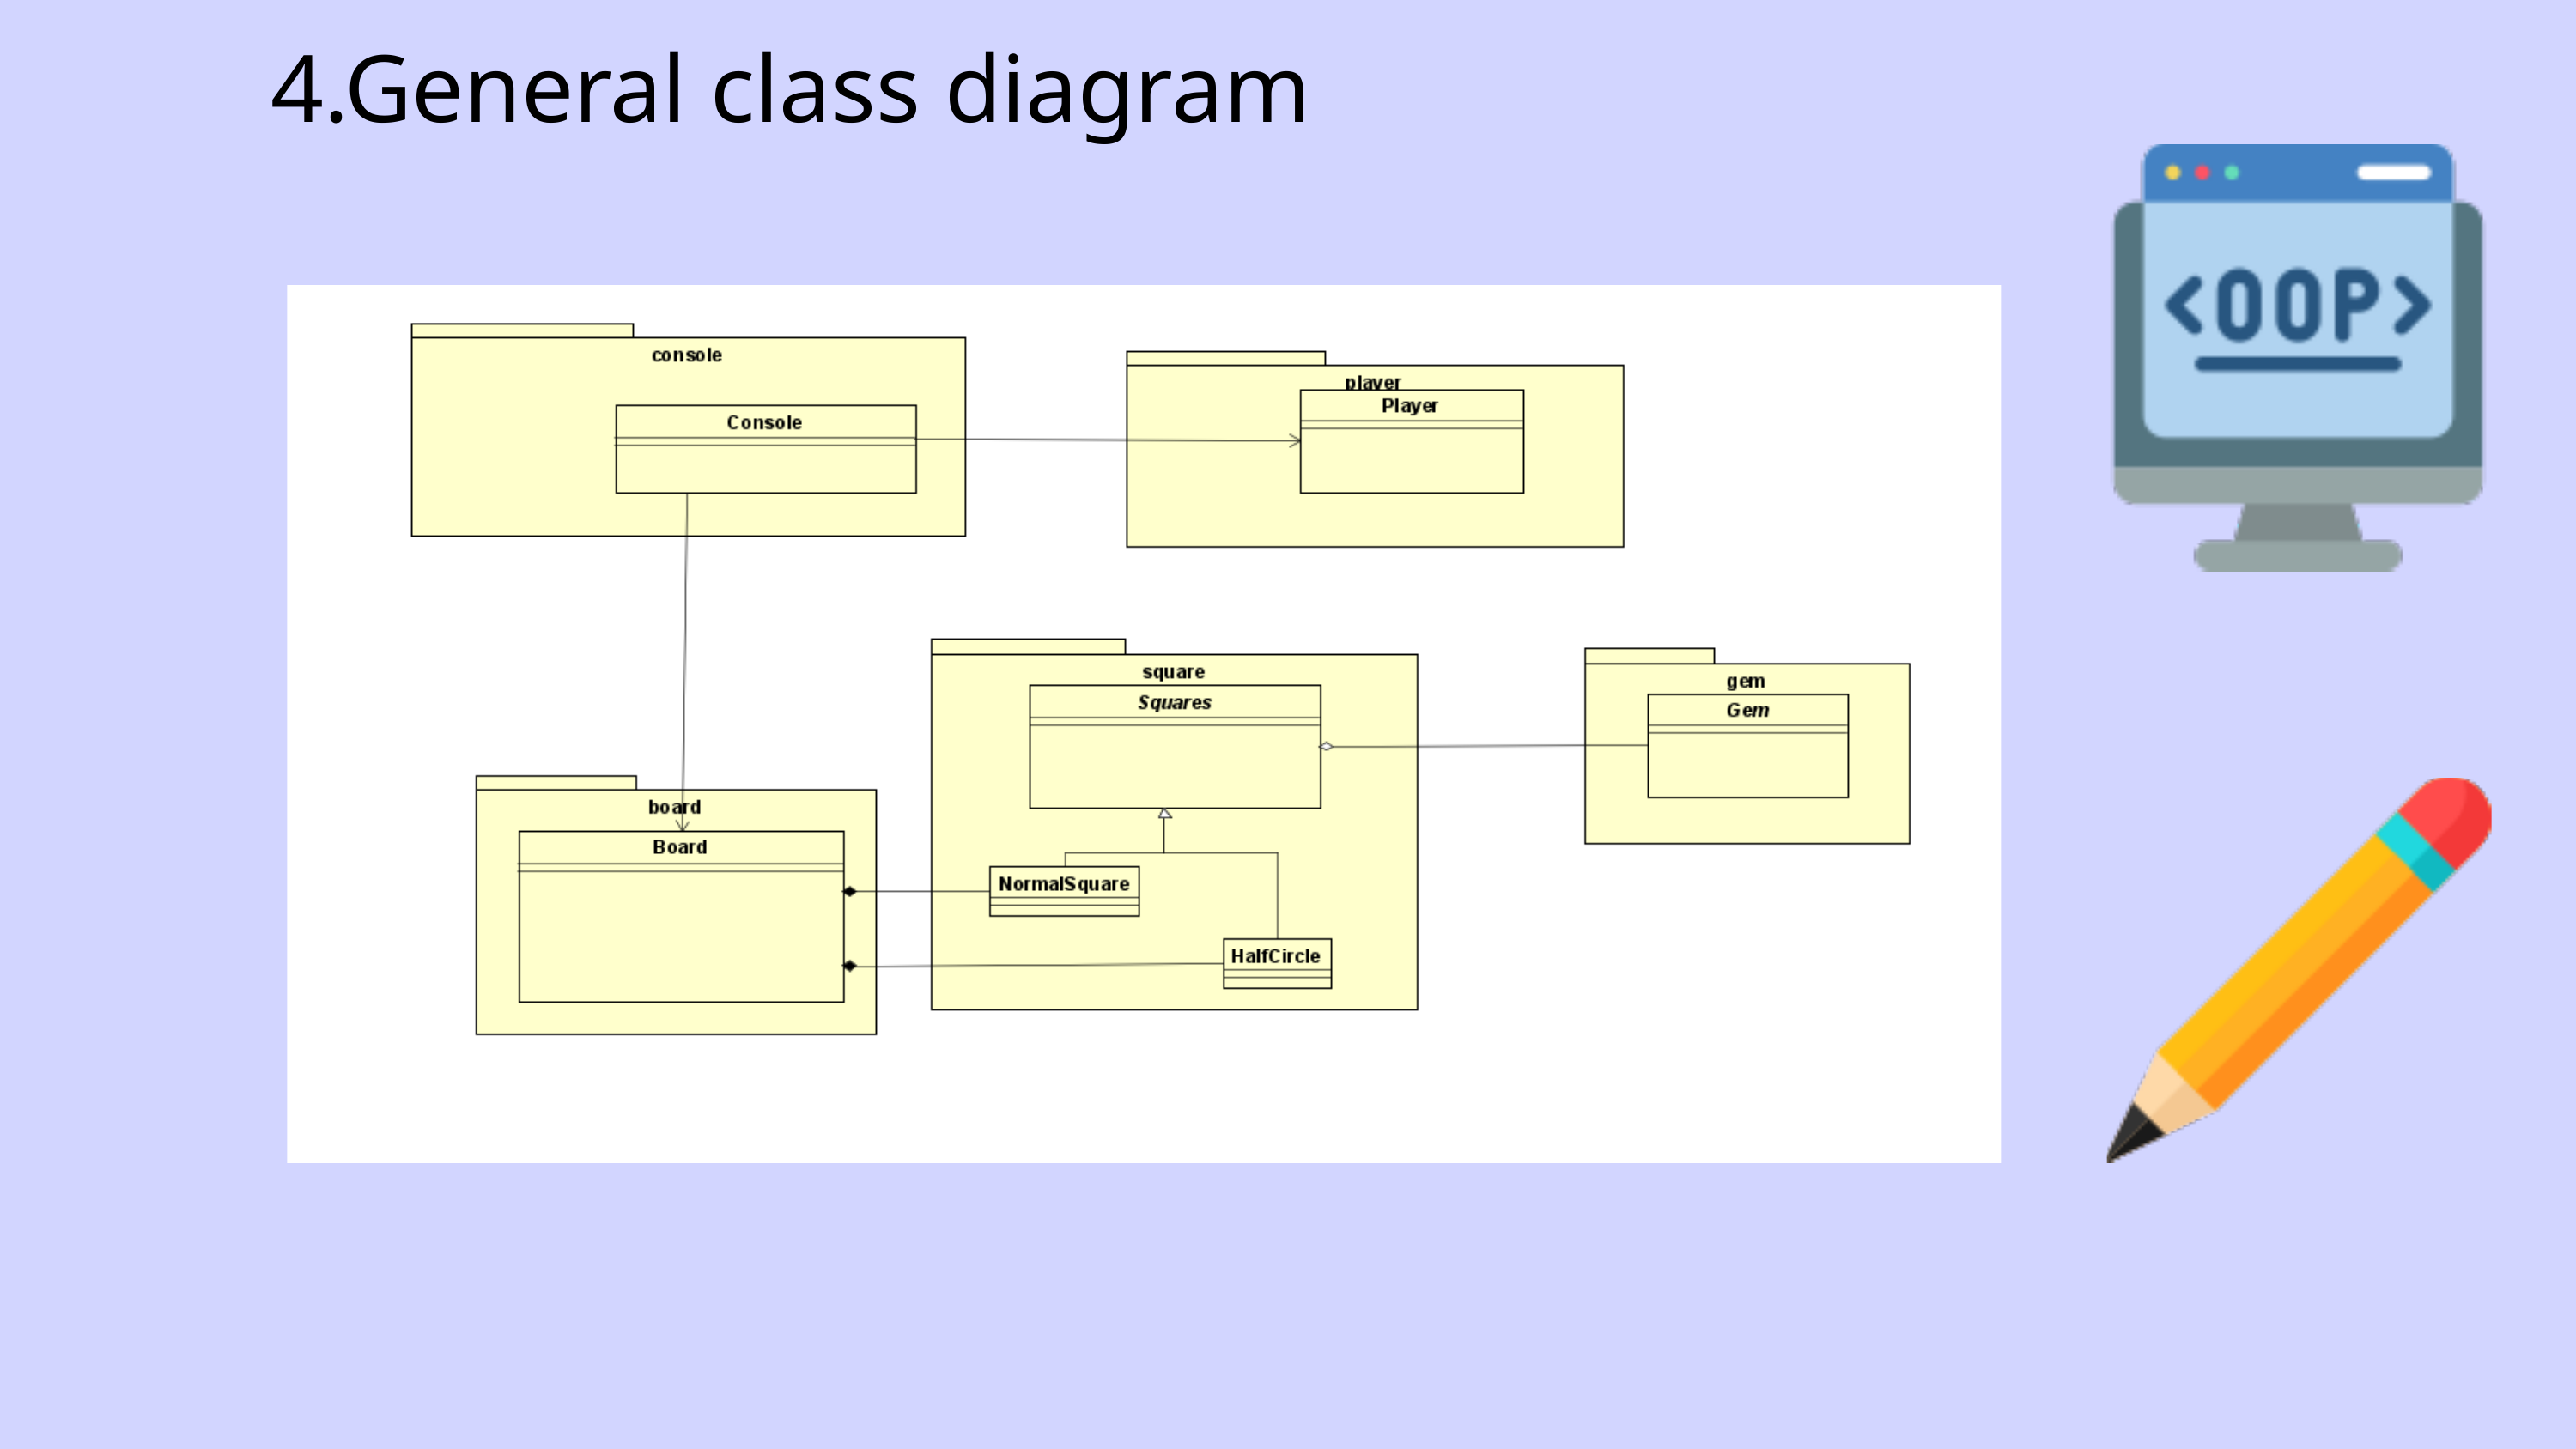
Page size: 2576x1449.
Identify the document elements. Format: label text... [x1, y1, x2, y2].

text_box 4.General class diagram [96, 10, 1486, 271]
text_box [287, 285, 2002, 1163]
text_box [2106, 778, 2492, 1163]
text_box [2085, 144, 2513, 572]
